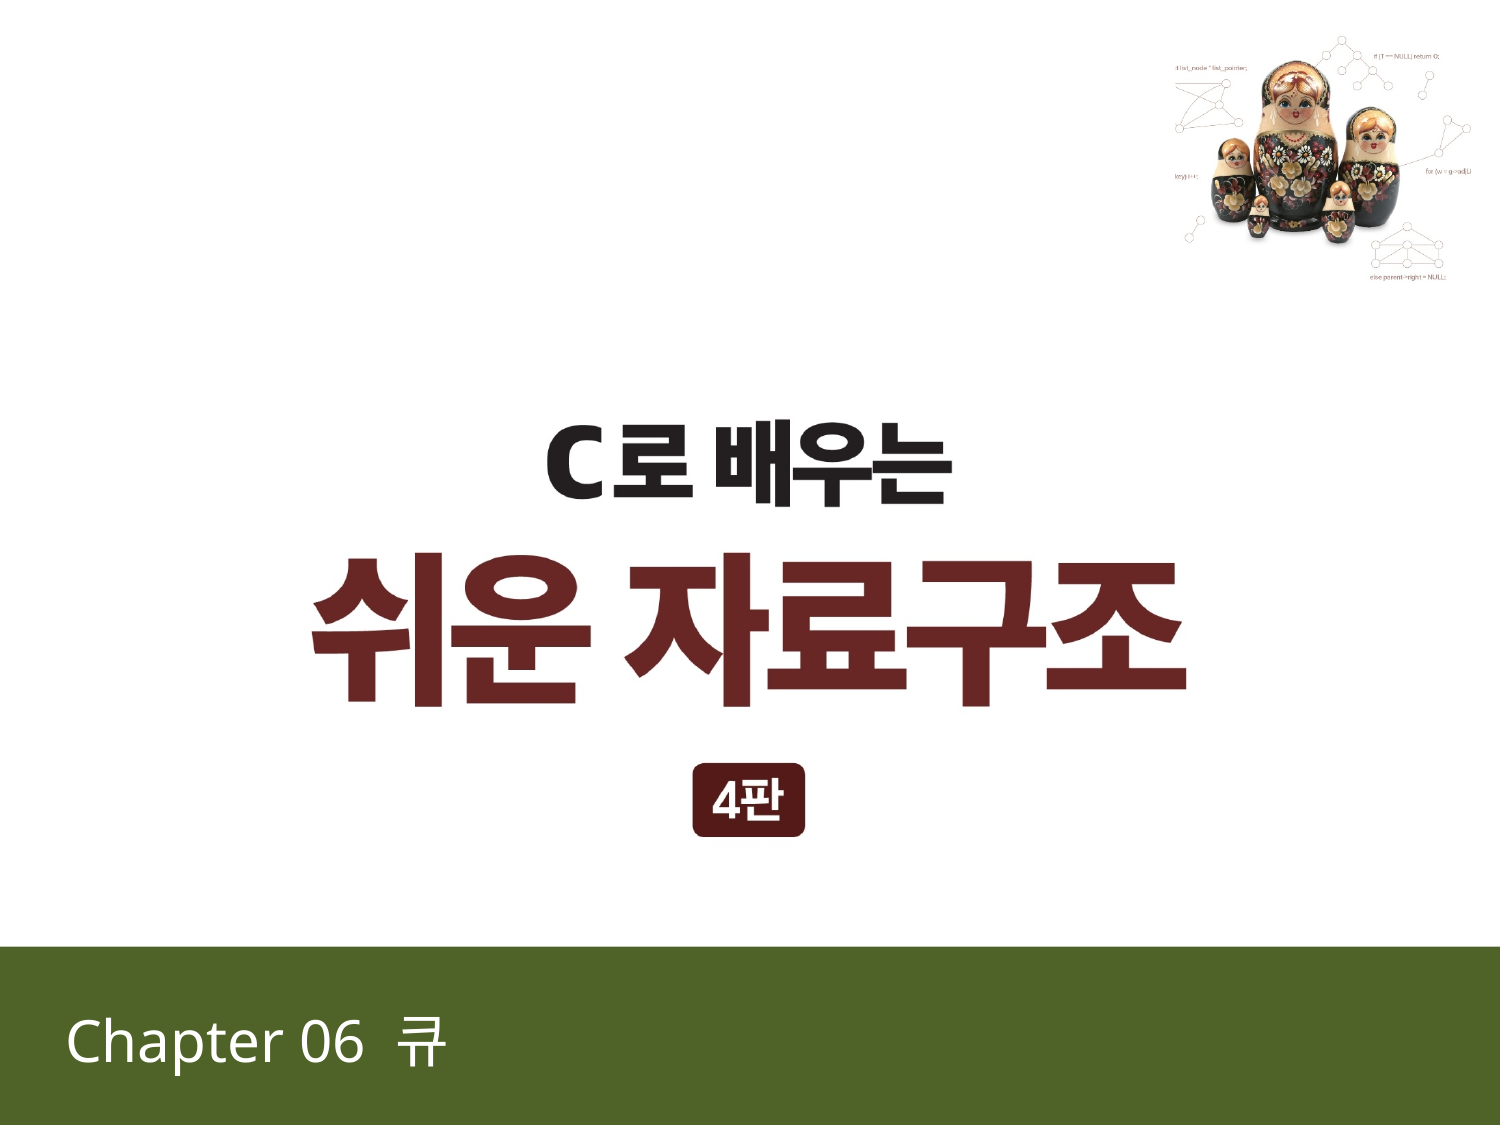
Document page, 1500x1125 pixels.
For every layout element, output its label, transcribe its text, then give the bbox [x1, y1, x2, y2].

picture [1175, 30, 1471, 286]
picture [301, 408, 1197, 847]
title Chapter 06 큐 [64, 970, 975, 1108]
